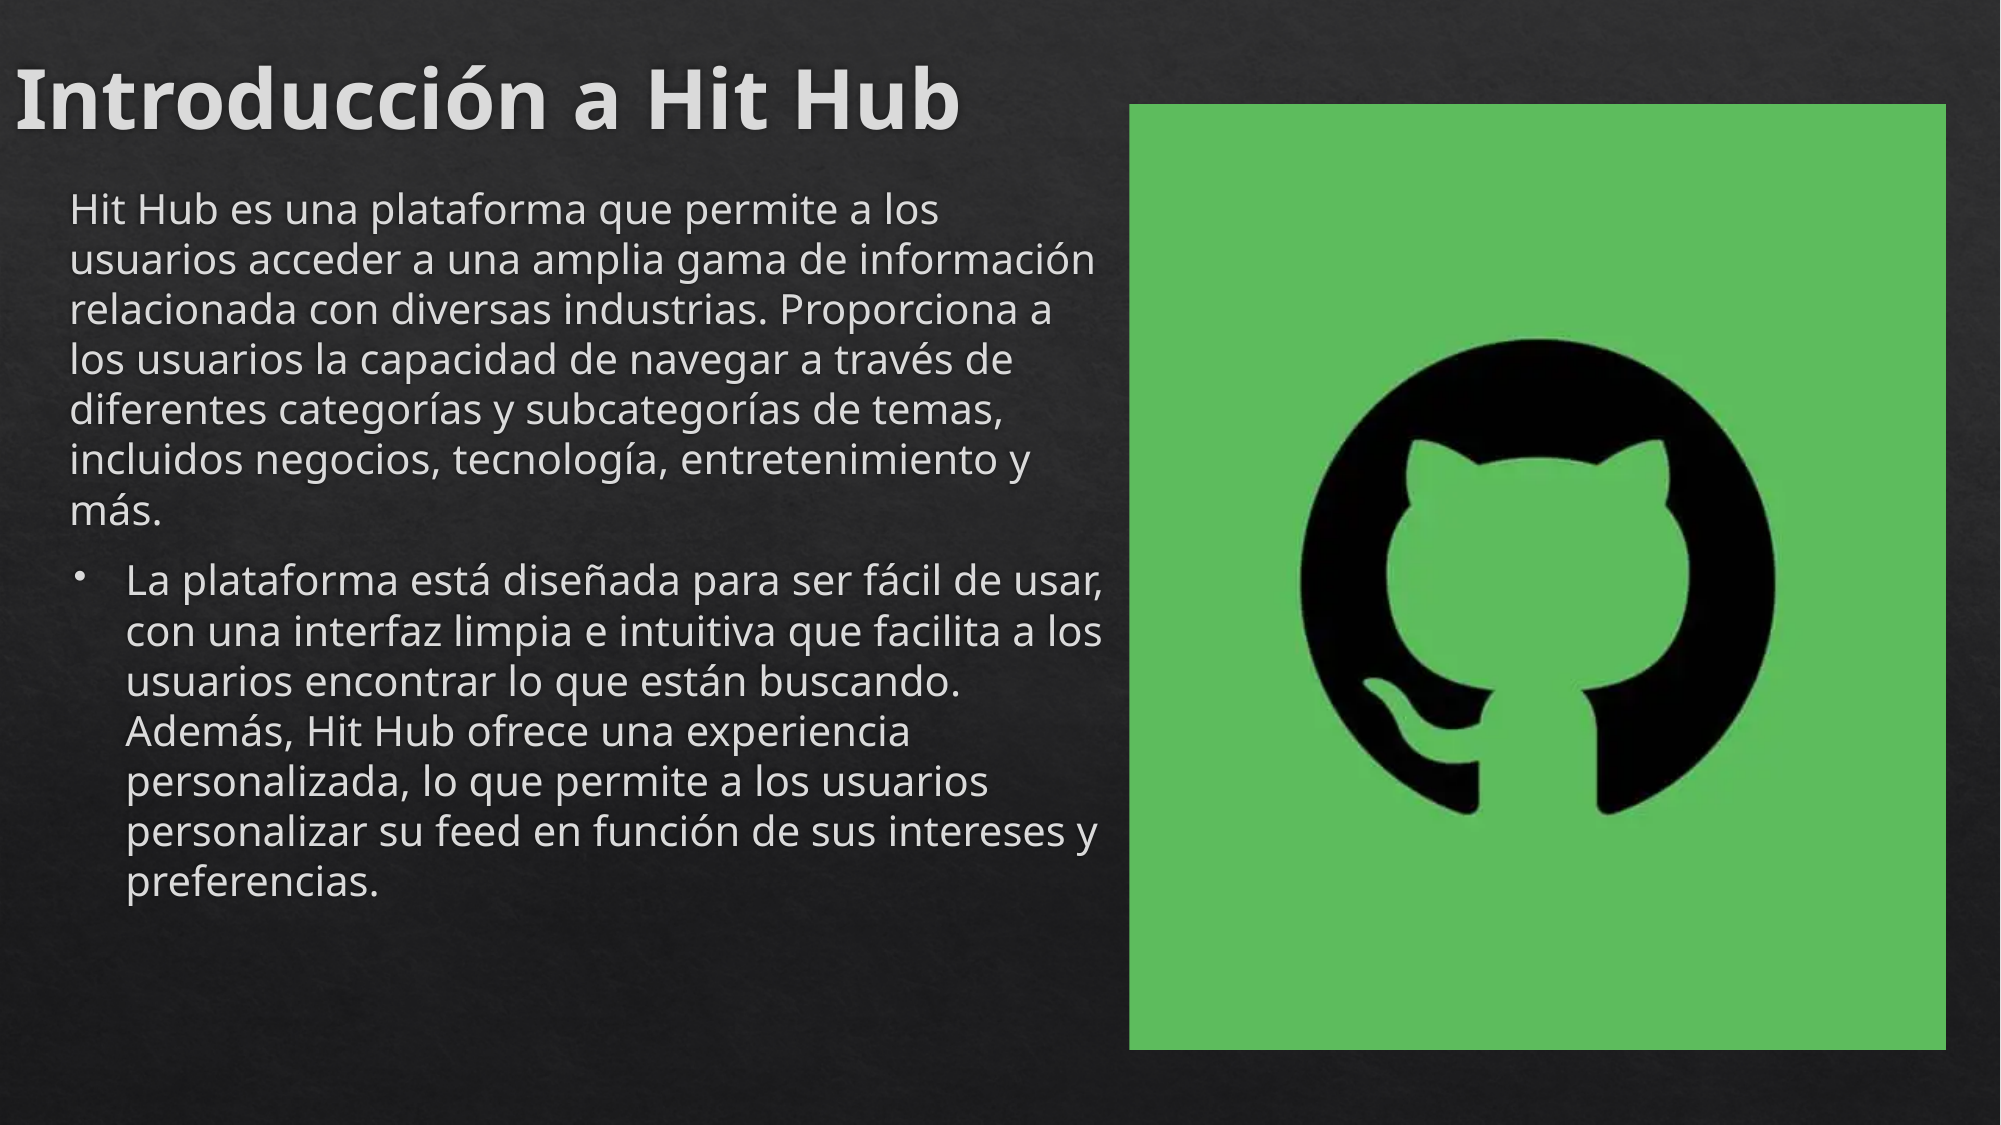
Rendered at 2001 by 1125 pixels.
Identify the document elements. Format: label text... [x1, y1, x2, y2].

picture [1129, 104, 1947, 1050]
list Hit Hub es una plataforma que permite a los usuarios acceder a una amplia gama de información relacionada con diversas industrias. Proporciona a los usuarios la capacidad de navegar a través de diferentes categorías y subcategorías de temas, incluidos negocios, tecnología, entretenimiento y más. La plataforma está diseñada para ser fácil de usar, con una interfaz limpia e intuitiva que facilita a los usuarios encontrar lo que están buscando. Además, Hit Hub ofrece una experiencia personalizada, lo que permite a los usuarios personalizar su feed en función de sus intereses y preferencias. [54, 104, 1134, 1125]
title Introducción a Hit Hub [0, 39, 1725, 257]
